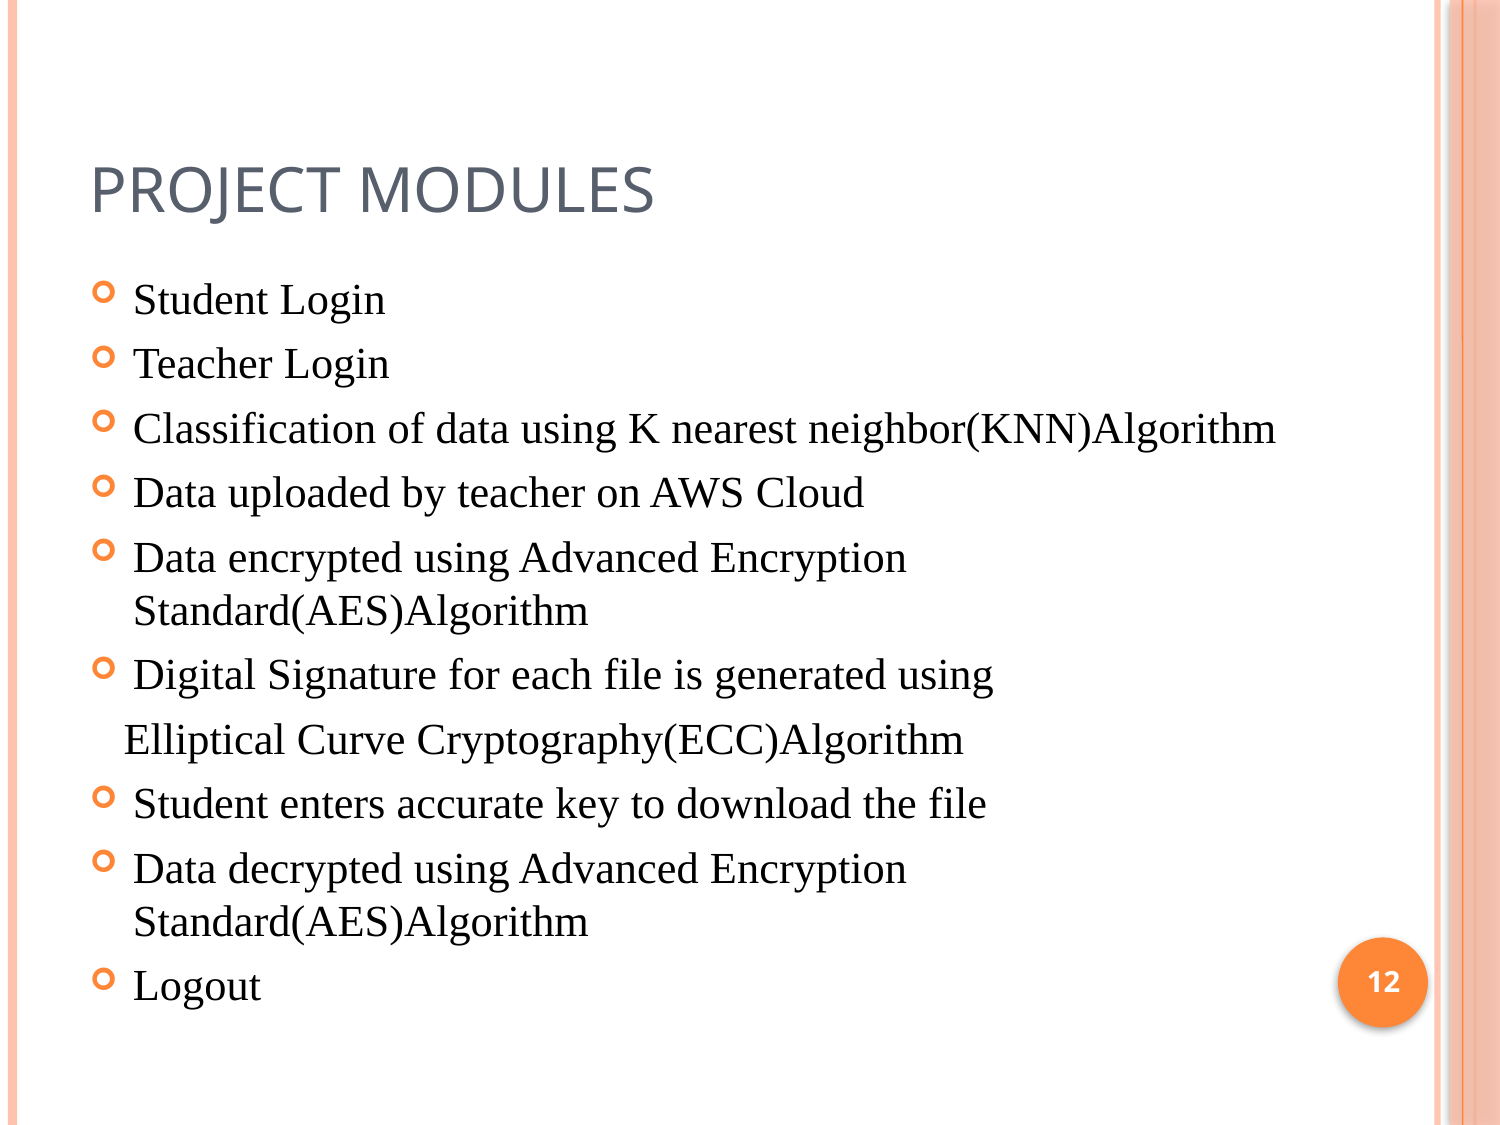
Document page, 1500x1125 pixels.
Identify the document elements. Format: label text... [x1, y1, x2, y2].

title Project Modules [75, 45, 1300, 233]
slide_number 12 [1333, 940, 1434, 1027]
list Student Login Teacher Login Classification of data using K nearest neighbor(KNN)Algorithm Data uploaded by teacher on AWS Cloud Data encrypted using Advanced Encryption Standard(AES)Algorithm Digital Signature for each file is generated using Elliptical Curve Cryptography(ECC)Algorithm Student enters accurate key to download the file Data decrypted using Advanced Encryption Standard(AES)Algorithm Logout [75, 262, 1300, 1062]
